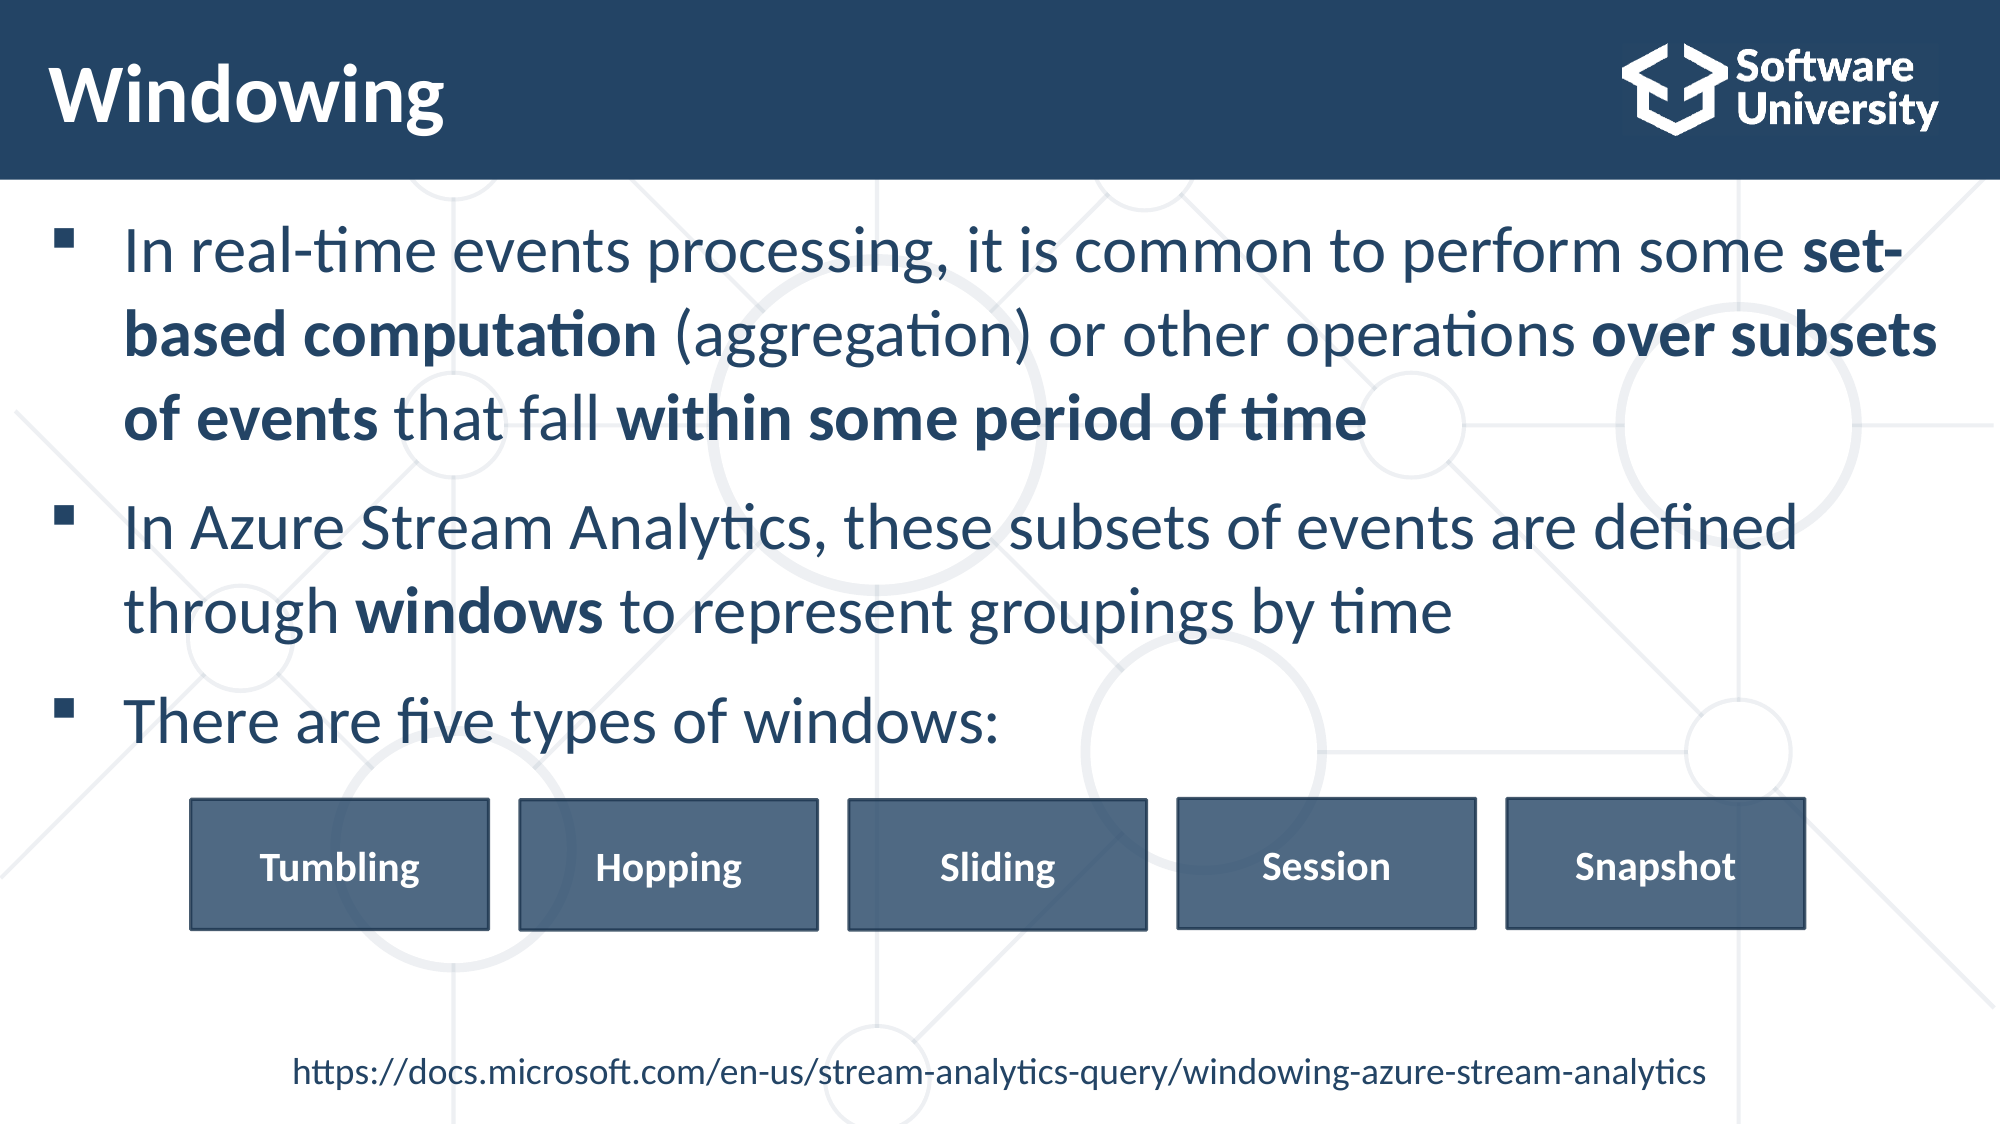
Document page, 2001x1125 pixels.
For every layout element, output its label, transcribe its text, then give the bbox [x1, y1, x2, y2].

text_box https://docs.microsoft.com/en-us/stream-analytics-query/windowing-azure-stream-analytics [0, 1025, 2000, 1111]
text_box Hopping [518, 798, 820, 932]
text_box Session [1176, 796, 1478, 931]
title Windowing [31, 16, 1591, 162]
text_box Tumbling [189, 797, 491, 932]
text_box Snapshot [1505, 796, 1807, 931]
list In real-time events processing, it is common to perform some set-based computation (aggregation) or other operations over subsets of events that fall within some period of time In Azure Stream Analytics, these subsets of events are defined through windows to represent groupings by time There are five types of windows: [31, 196, 1970, 1025]
picture [1622, 43, 1939, 136]
text_box Sliding [847, 798, 1149, 932]
